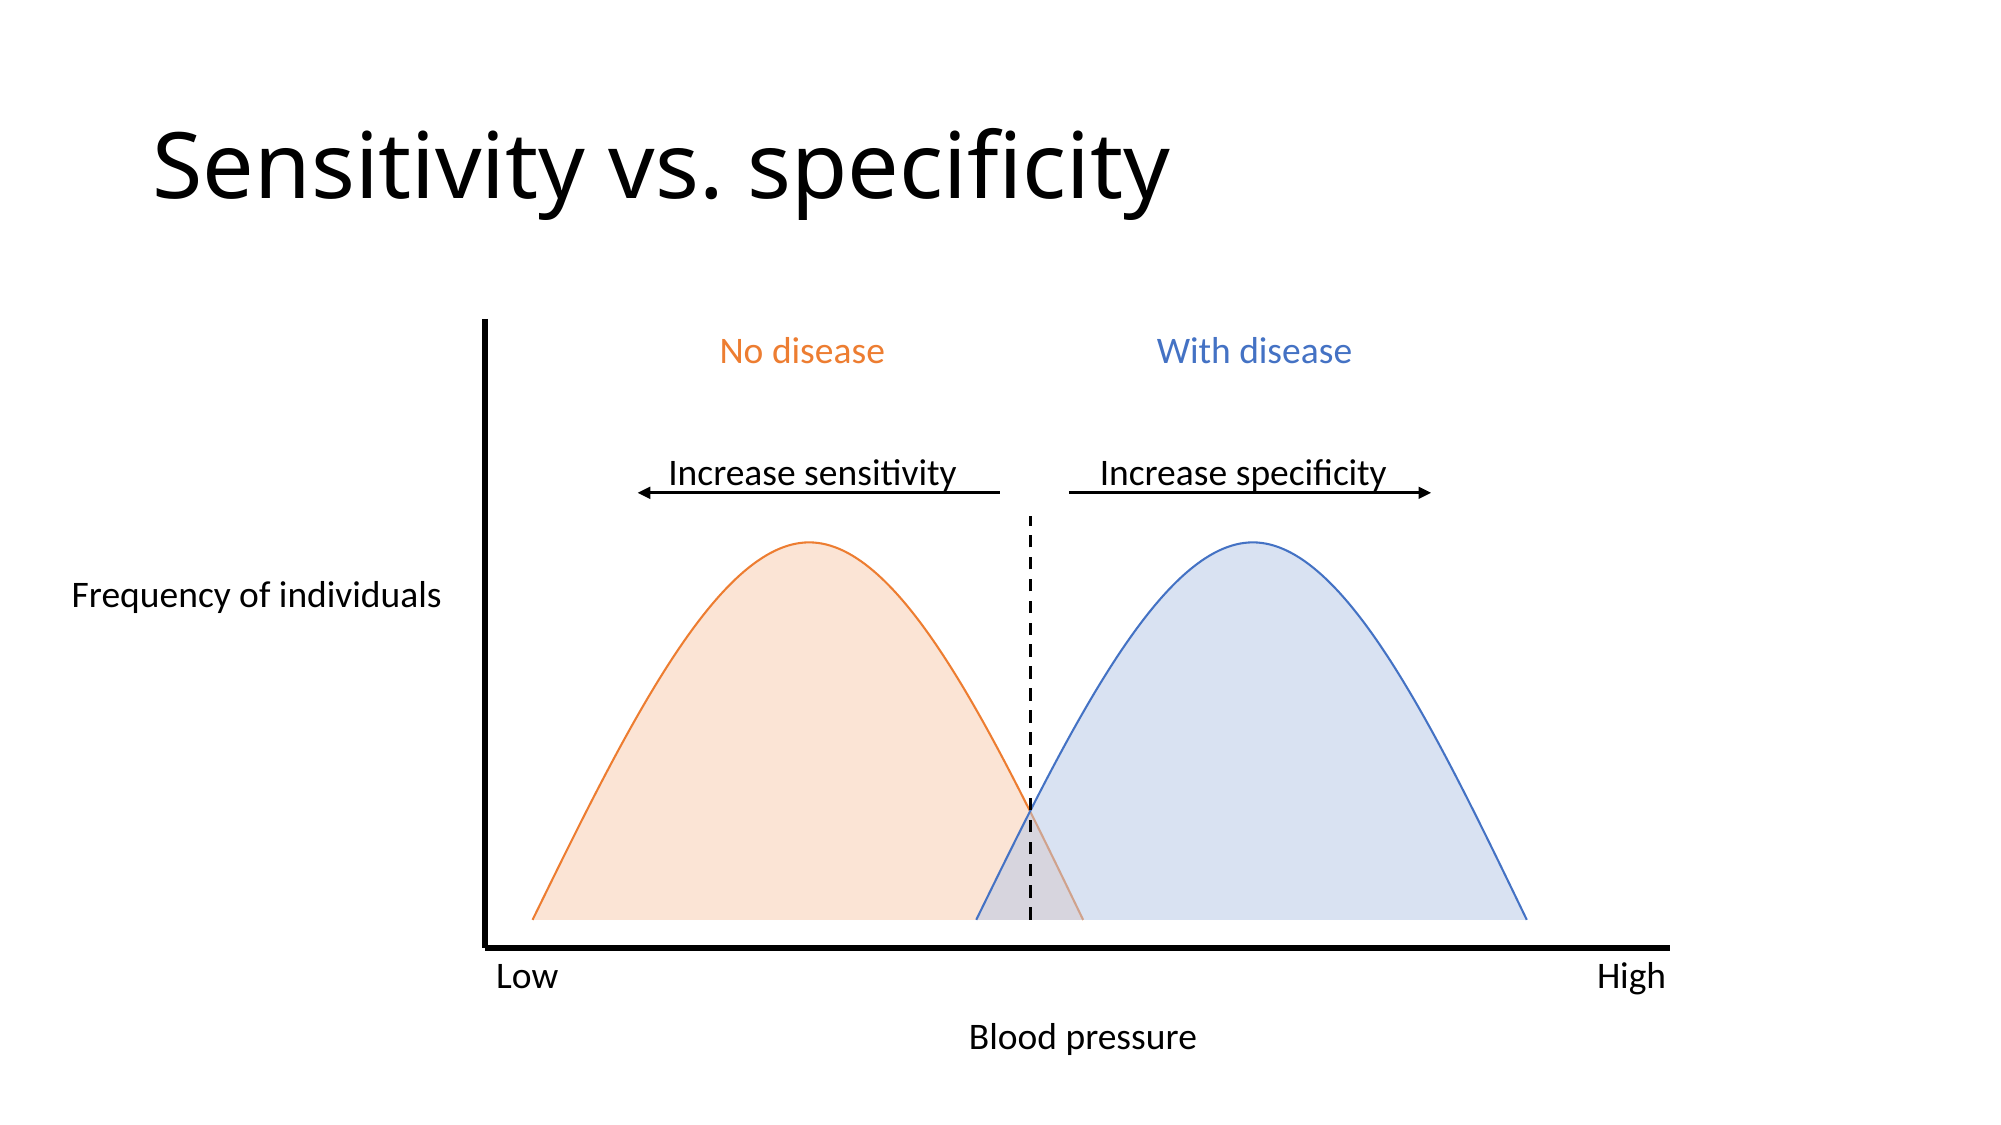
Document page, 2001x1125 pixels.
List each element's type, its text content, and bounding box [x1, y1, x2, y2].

text_box Frequency of individuals [56, 562, 457, 623]
text_box With disease [1142, 318, 1368, 379]
text_box Increase specificity [1085, 440, 1402, 492]
text_box Increase sensitivity [653, 493, 973, 500]
text_box [531, 541, 1029, 921]
text_box [975, 811, 1030, 921]
text_box Increase sensitivity [653, 440, 973, 492]
text_box Low [481, 943, 574, 1004]
text_box Blood pressure [954, 1004, 1213, 1065]
text_box [1031, 541, 1528, 921]
title Sensitivity vs. specificity [137, 59, 1863, 278]
text_box Increase specificity [1085, 493, 1402, 500]
text_box No disease [704, 318, 901, 379]
text_box High [1582, 943, 1682, 1004]
